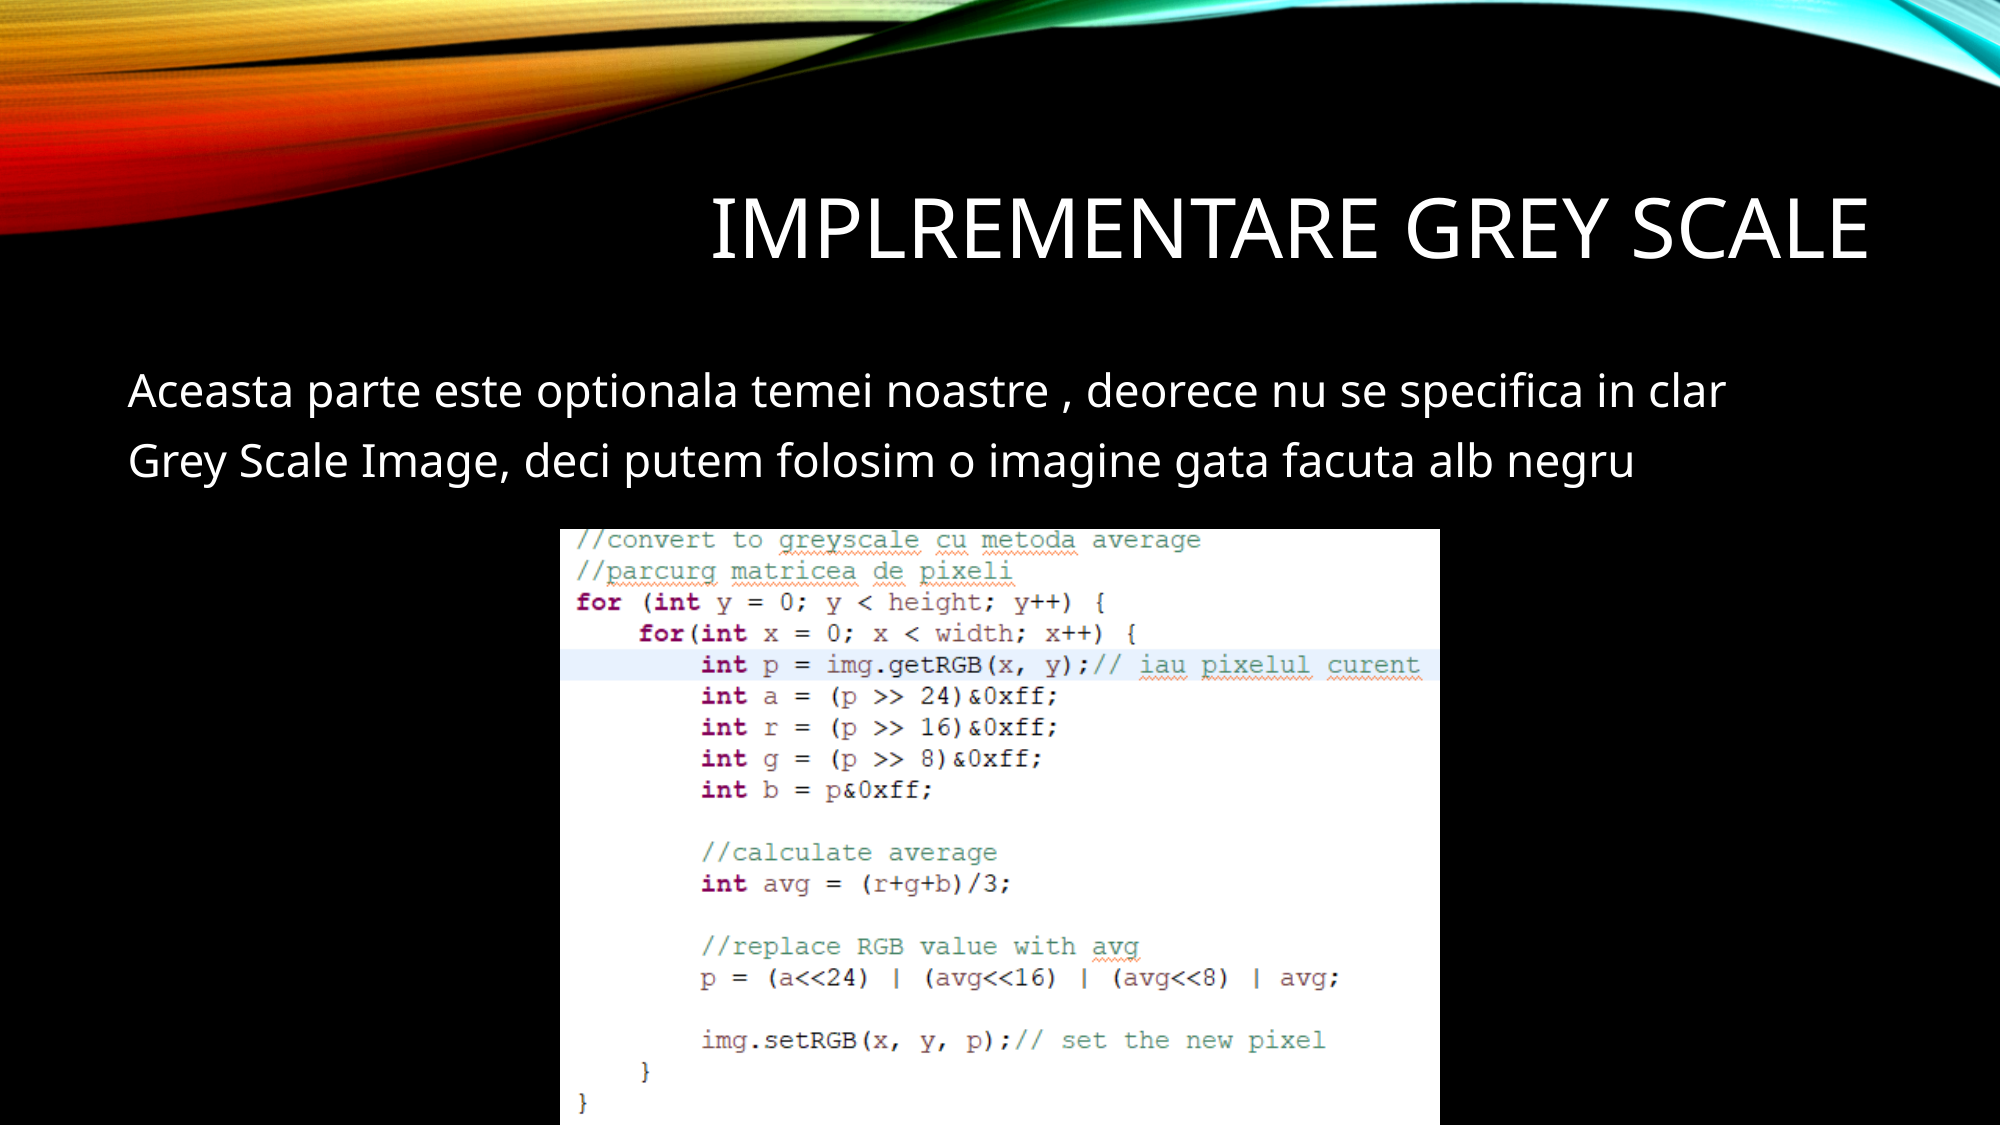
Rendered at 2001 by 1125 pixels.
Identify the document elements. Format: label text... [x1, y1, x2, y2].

picture [560, 529, 1440, 1125]
list Aceasta parte este optionala temei noastre , deorece nu se specifica in clar Grey Scale Image, deci putem folosim o imagine gata facuta alb negru [112, 360, 1888, 1021]
title Implrementare Grey scale [474, 125, 1888, 338]
picture [0, 0, 2000, 237]
